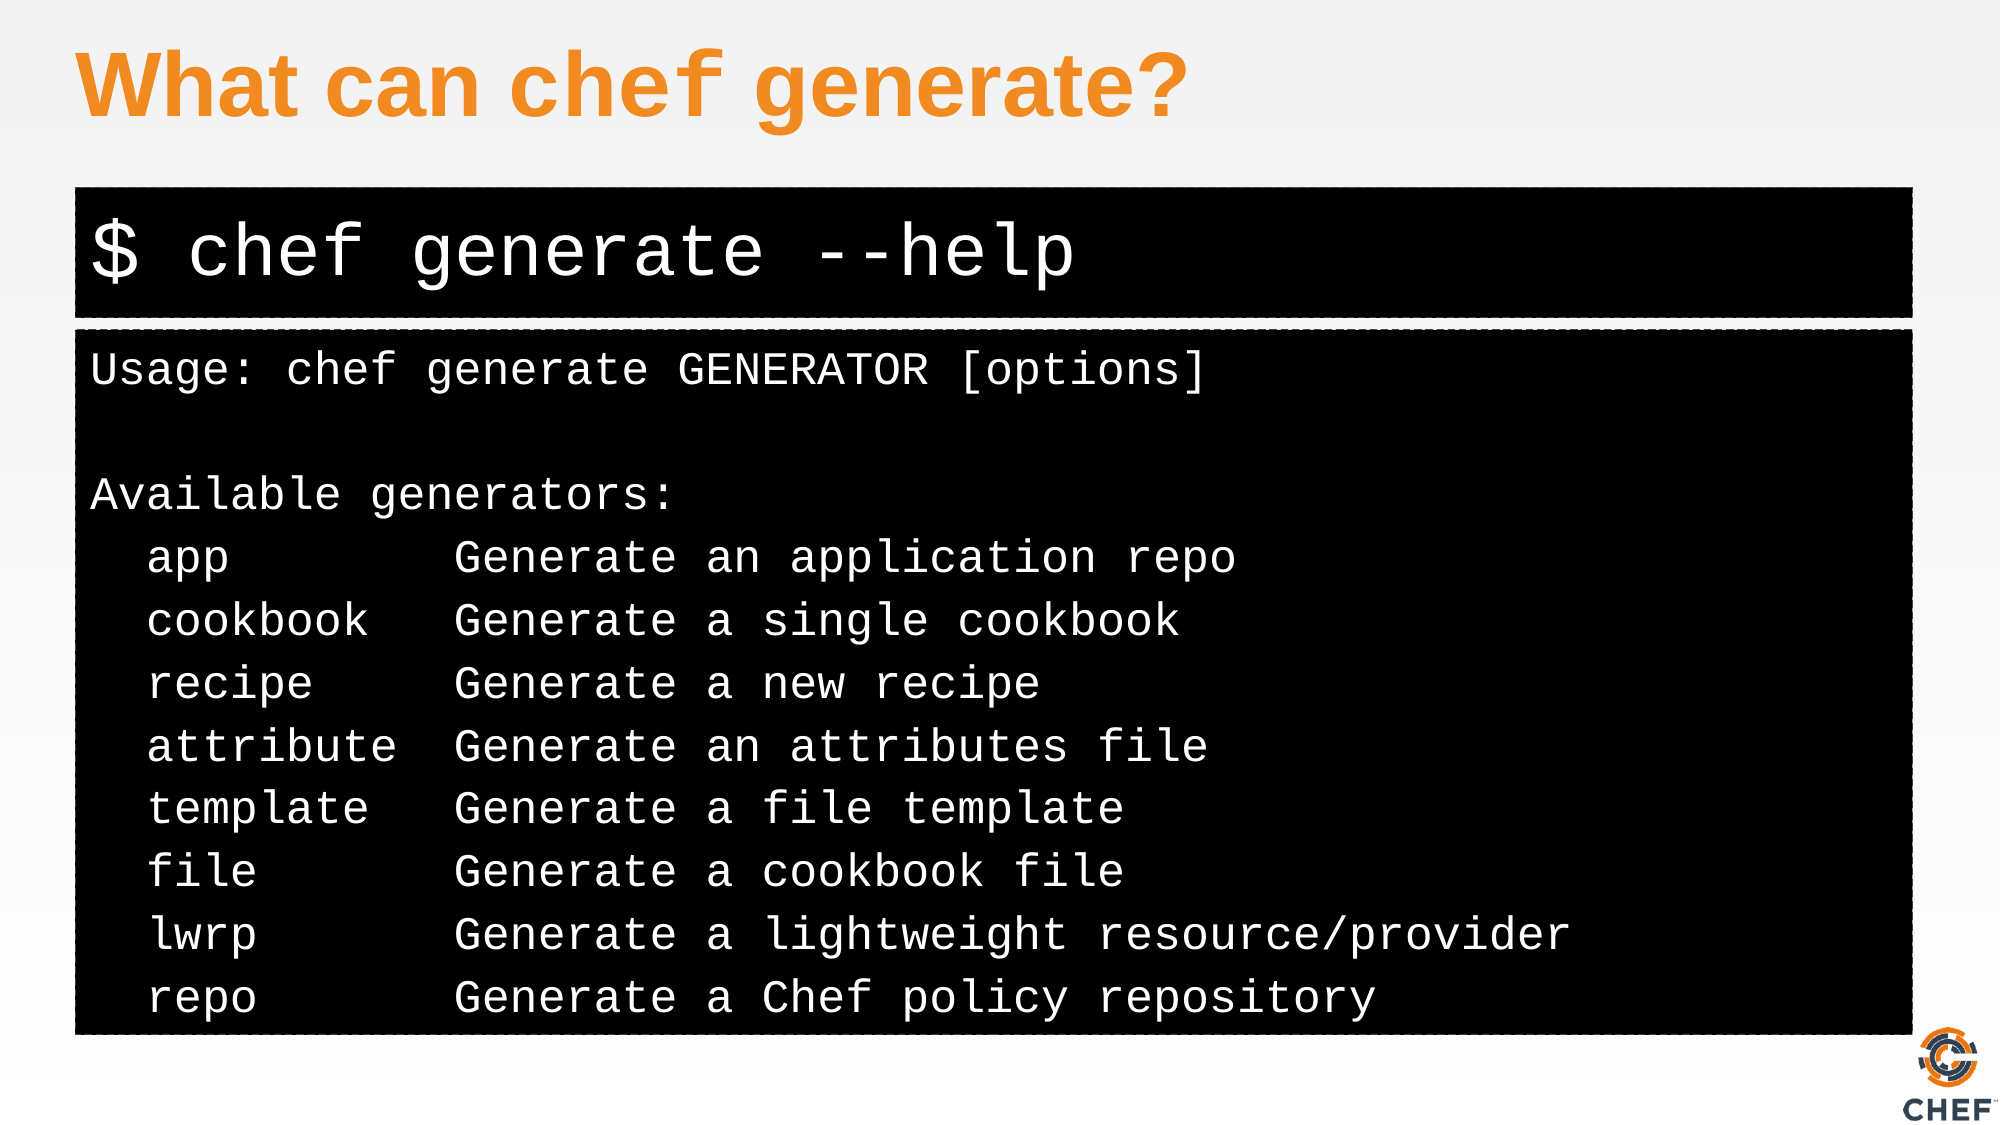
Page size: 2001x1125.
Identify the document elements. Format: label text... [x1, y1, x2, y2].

picture [1903, 1027, 1998, 1121]
list Usage: chef generate GENERATOR [options] Available generators: app Generate an application repo cookbook Generate a single cookbook recipe Generate a new recipe attribute Generate an attributes file template Generate a file template file Generate a cookbook file lwrp Generate a lightweight resource/provider repo Generate a Chef policy repository [75, 329, 1913, 1035]
list chef generate --help [172, 201, 1908, 291]
title What can chef generate? [75, 37, 1913, 140]
